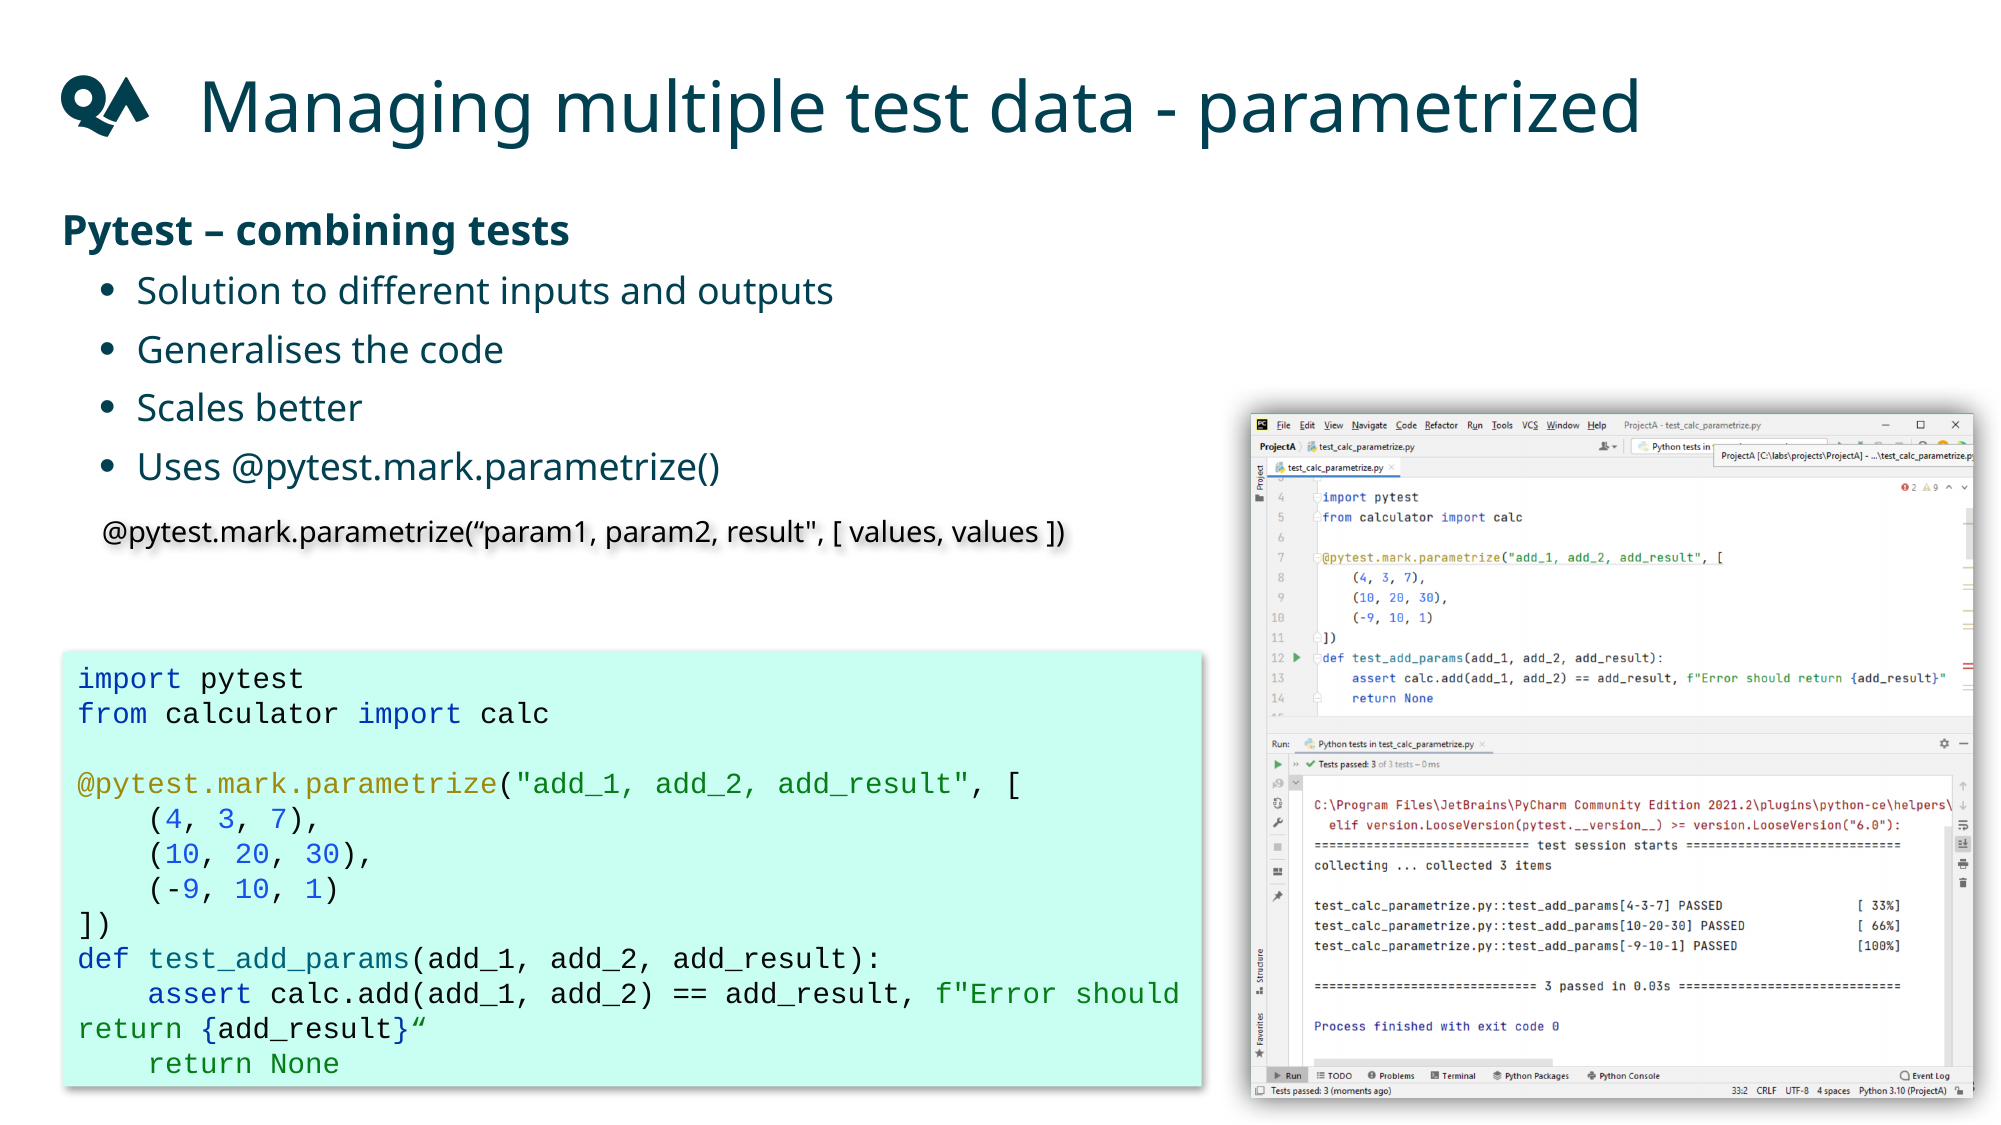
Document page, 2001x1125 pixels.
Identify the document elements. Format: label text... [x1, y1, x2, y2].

picture [1250, 413, 1974, 1098]
text_box import pytest from calculator import calc @pytest.mark.parametrize("add_1, add_2, add_result", [ (4, 3, 7), (10, 20, 30), (-9, 10, 1) ]) def test_add_params(add_1, add_2, add_result): assert calc.add(add_1, add_2) == add_result, f"Error should return {add_result}“ return None [62, 651, 1202, 1087]
list Pytest – combining tests Solution to different inputs and outputs Generalises the code Scales better Uses @pytest.mark.parametrize() [61, 203, 1937, 1063]
text_box @pytest.mark.parametrize(“param1, param2, result", [ values, values ]) [86, 506, 1250, 557]
picture [44, 61, 166, 148]
list Managing multiple test data - parametrized [198, 62, 1937, 148]
